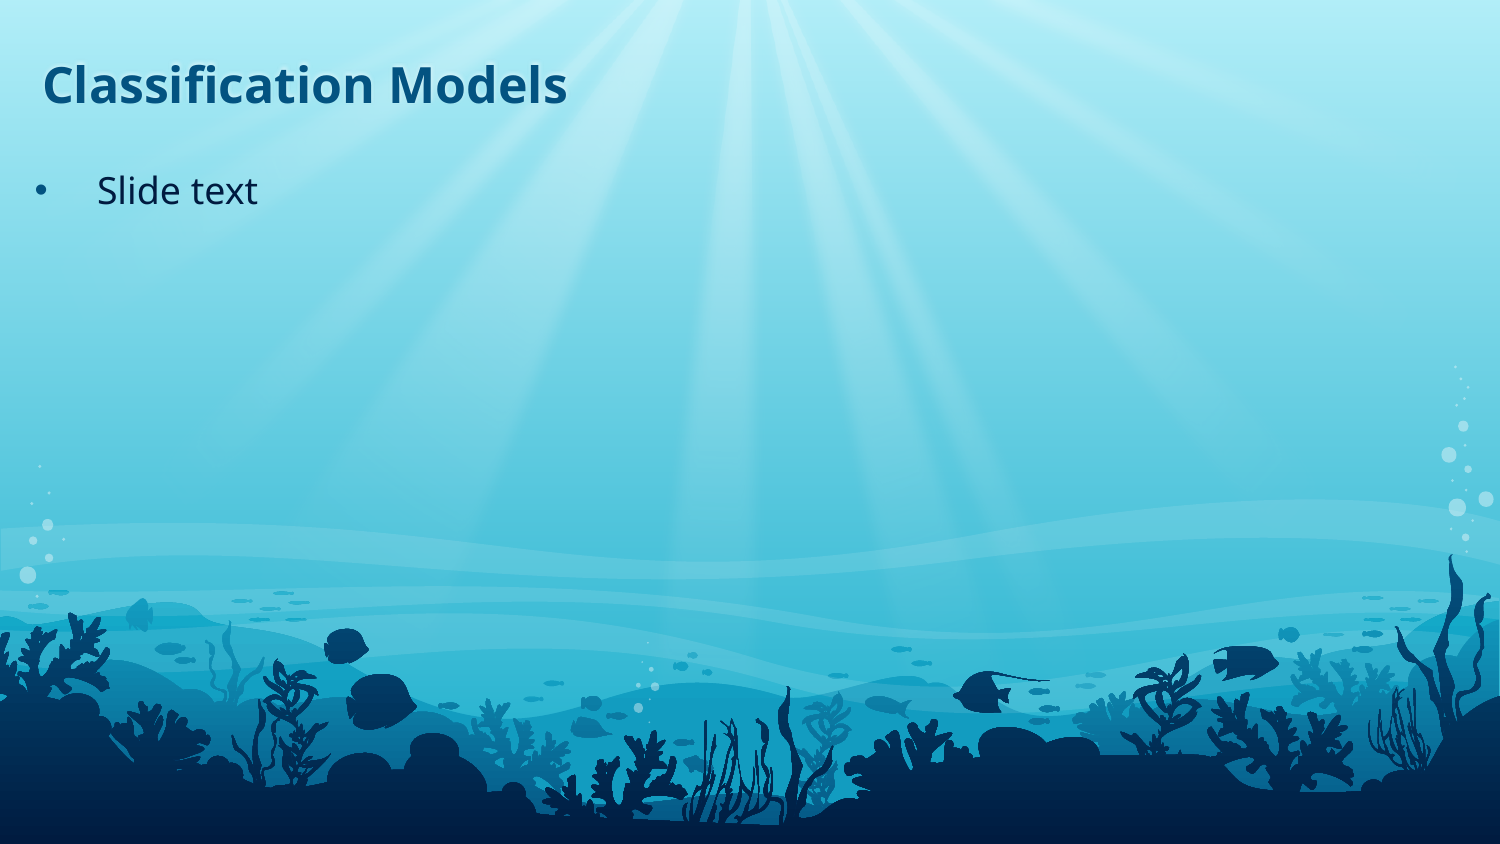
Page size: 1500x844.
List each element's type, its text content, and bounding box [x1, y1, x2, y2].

list Slide text [22, 167, 1478, 785]
title Classification Models [42, 43, 1442, 115]
